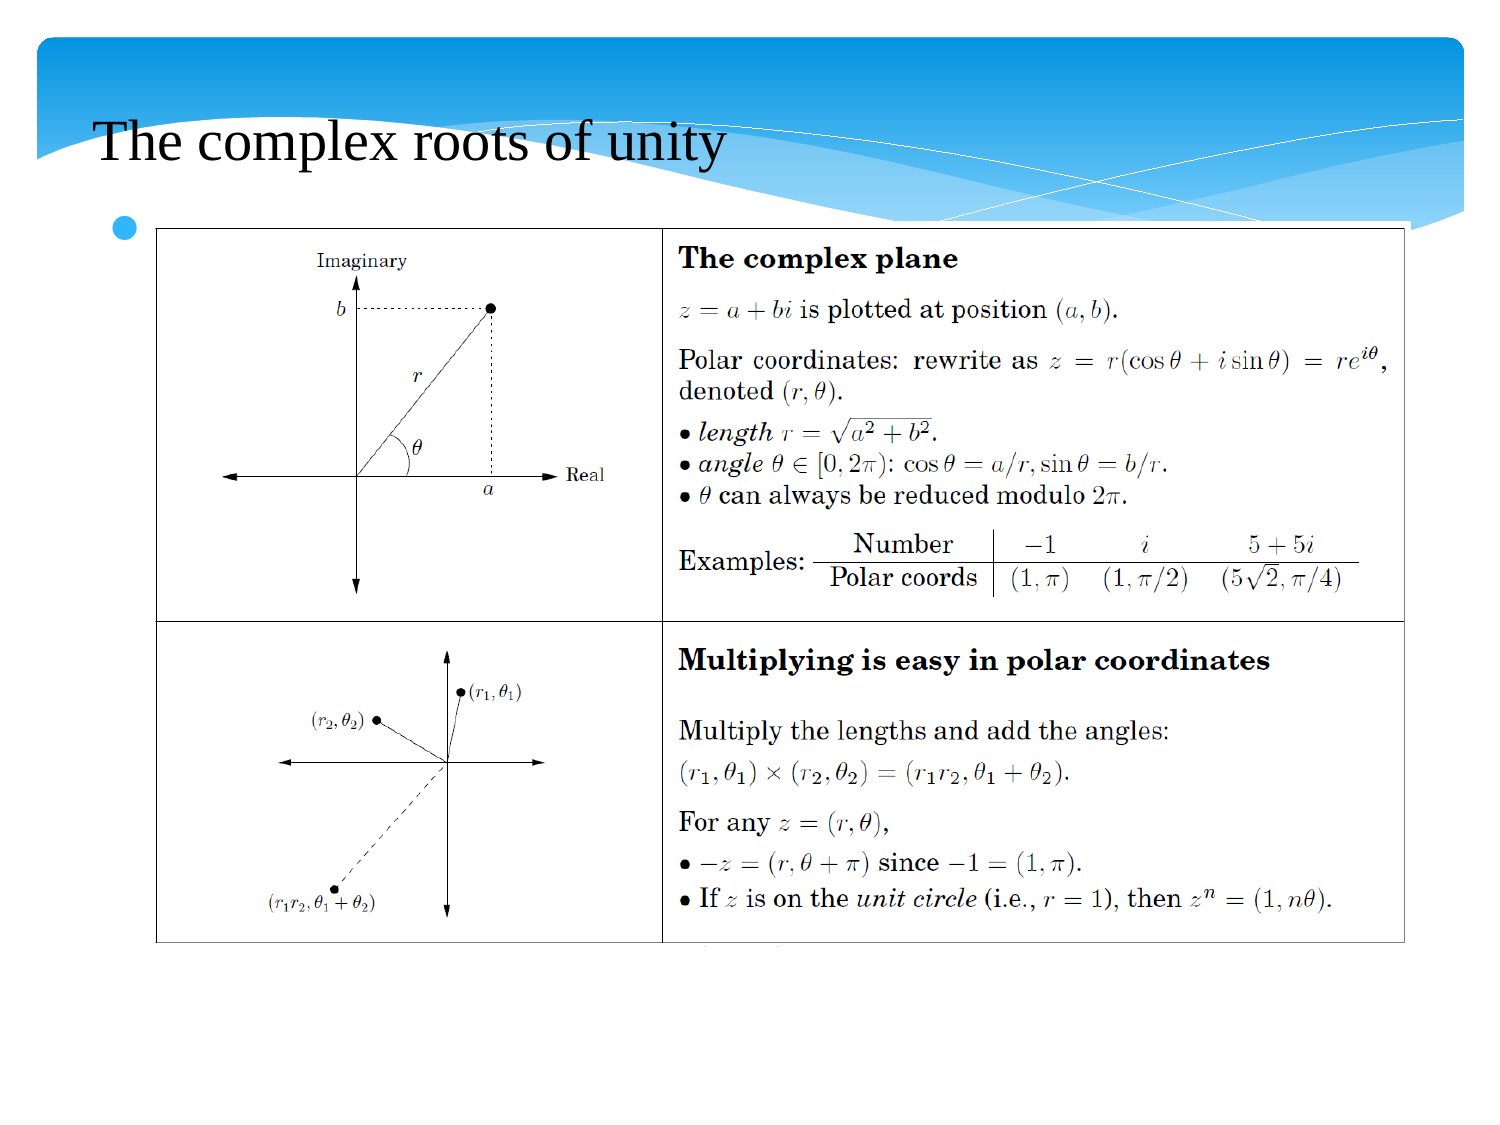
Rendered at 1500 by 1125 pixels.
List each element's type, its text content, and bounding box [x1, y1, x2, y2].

text_box [94, 196, 1412, 1059]
picture [148, 221, 1411, 950]
text_box The complex roots of unity [77, 78, 1428, 197]
